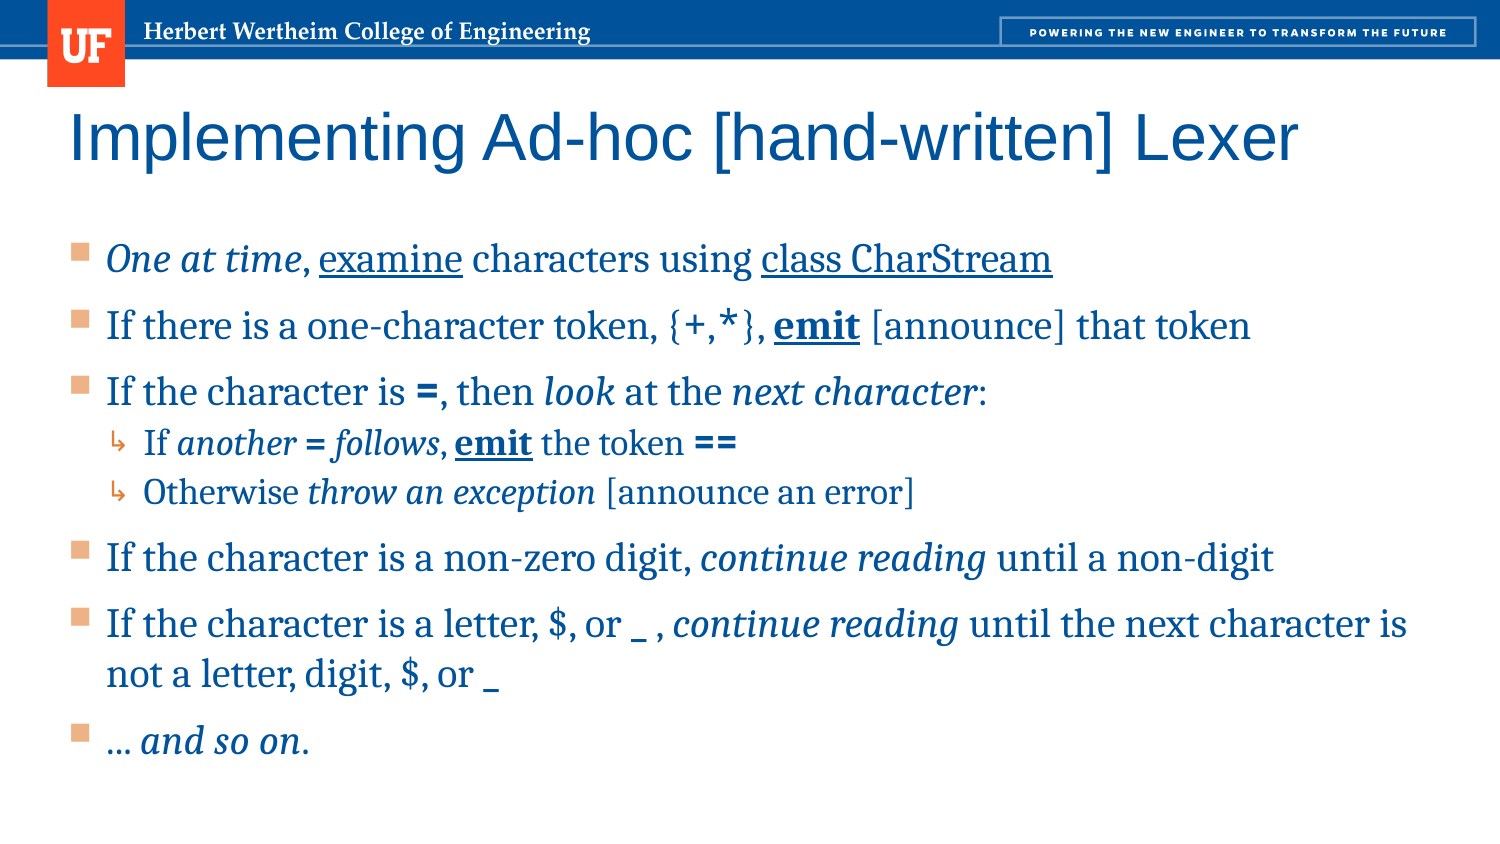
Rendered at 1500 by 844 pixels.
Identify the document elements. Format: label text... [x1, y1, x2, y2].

title Implementing Ad-hoc [hand-written] Lexer [53, 86, 1414, 223]
picture [0, 0, 1500, 87]
list One at time, examine characters using class CharStream If there is a one-character token, {+,*}, emit [announce] that token If the character is =, then look at the next character: If another = follows, emit the token == Otherwise throw an exception [announce an error] If the character is a non-zero digit, continue reading until a non-digit If the character is a letter, $, or _ , continue reading until the next character is not a letter, digit, $, or _ ... and so on. [53, 223, 1447, 803]
